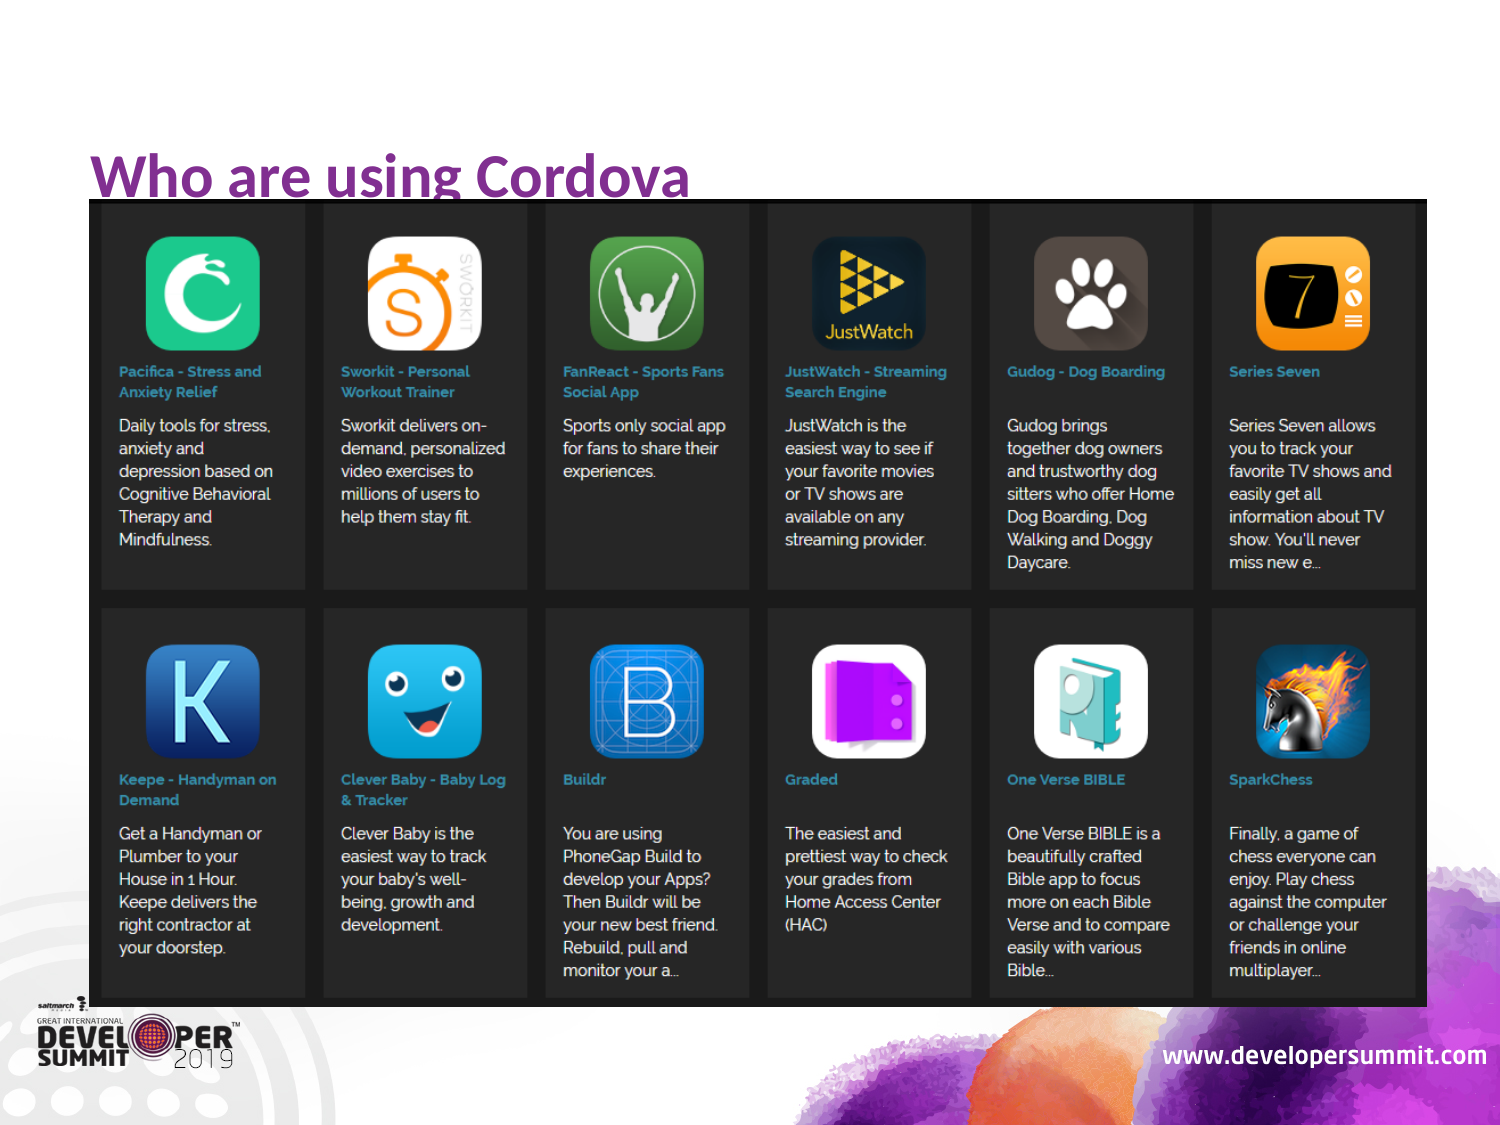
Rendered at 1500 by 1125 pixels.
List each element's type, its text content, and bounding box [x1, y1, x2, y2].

picture [0, 0, 1500, 1125]
title Who are using Cordova [75, 62, 1425, 218]
